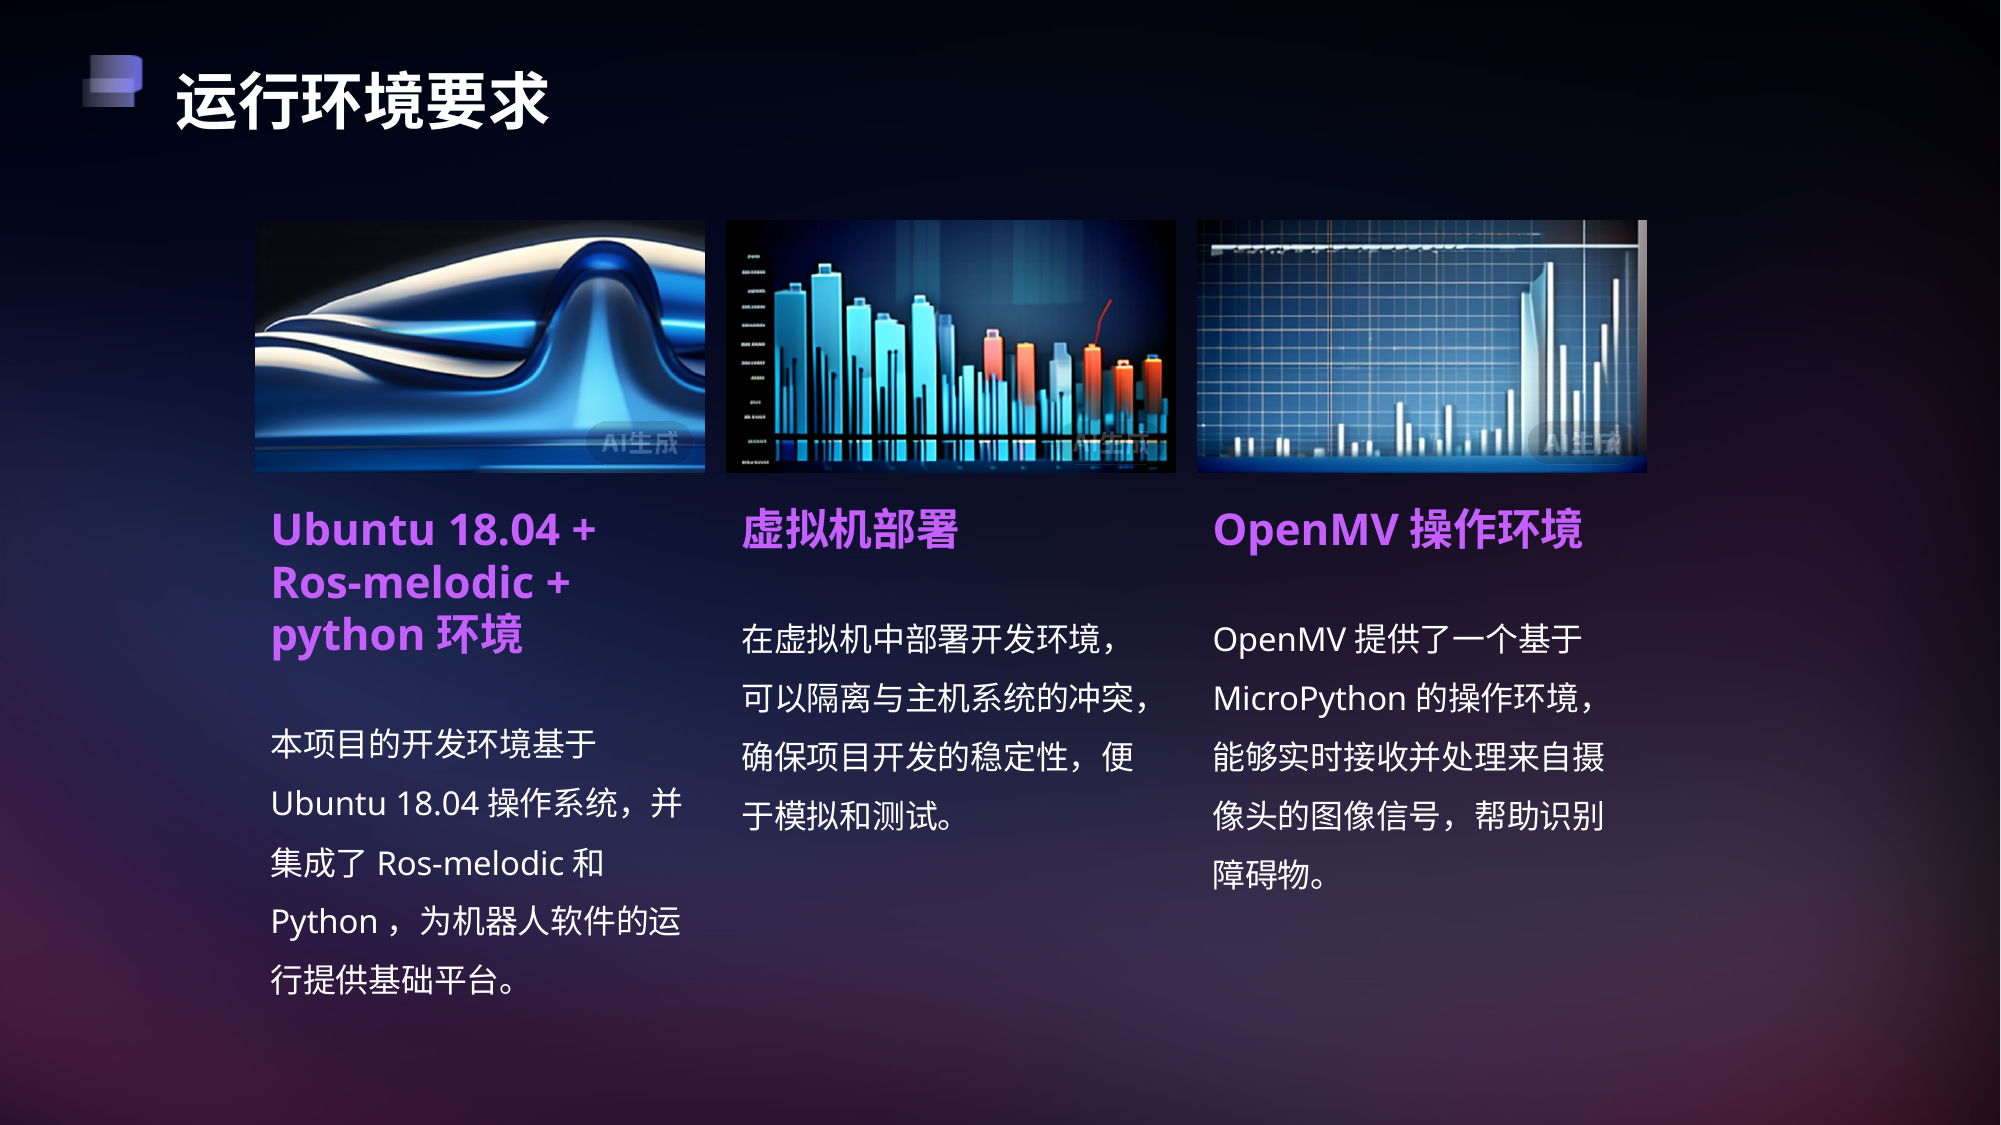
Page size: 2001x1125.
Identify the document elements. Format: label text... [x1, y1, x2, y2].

text_box OpenMV操作环境 OpenMV提供了一个基于MicroPython的操作环境，能够实时接收并处理来自摄像头的图像信号，帮助识别障碍物。 [1196, 492, 1650, 904]
text_box 虚拟机部署 在虚拟机中部署开发环境，可以隔离与主机系统的冲突，确保项目开发的稳定性，便于模拟和测试。 [725, 492, 1179, 845]
text_box 运行环境要求 [159, 15, 1700, 147]
text_box Ubuntu 18.04 + Ros-melodic + python环境 本项目的开发环境基于Ubuntu 18.04操作系统，并集成了Ros-melodic和Python，为机器人软件的运行提供基础平台。 [254, 492, 708, 1009]
picture [0, 0, 2001, 1125]
